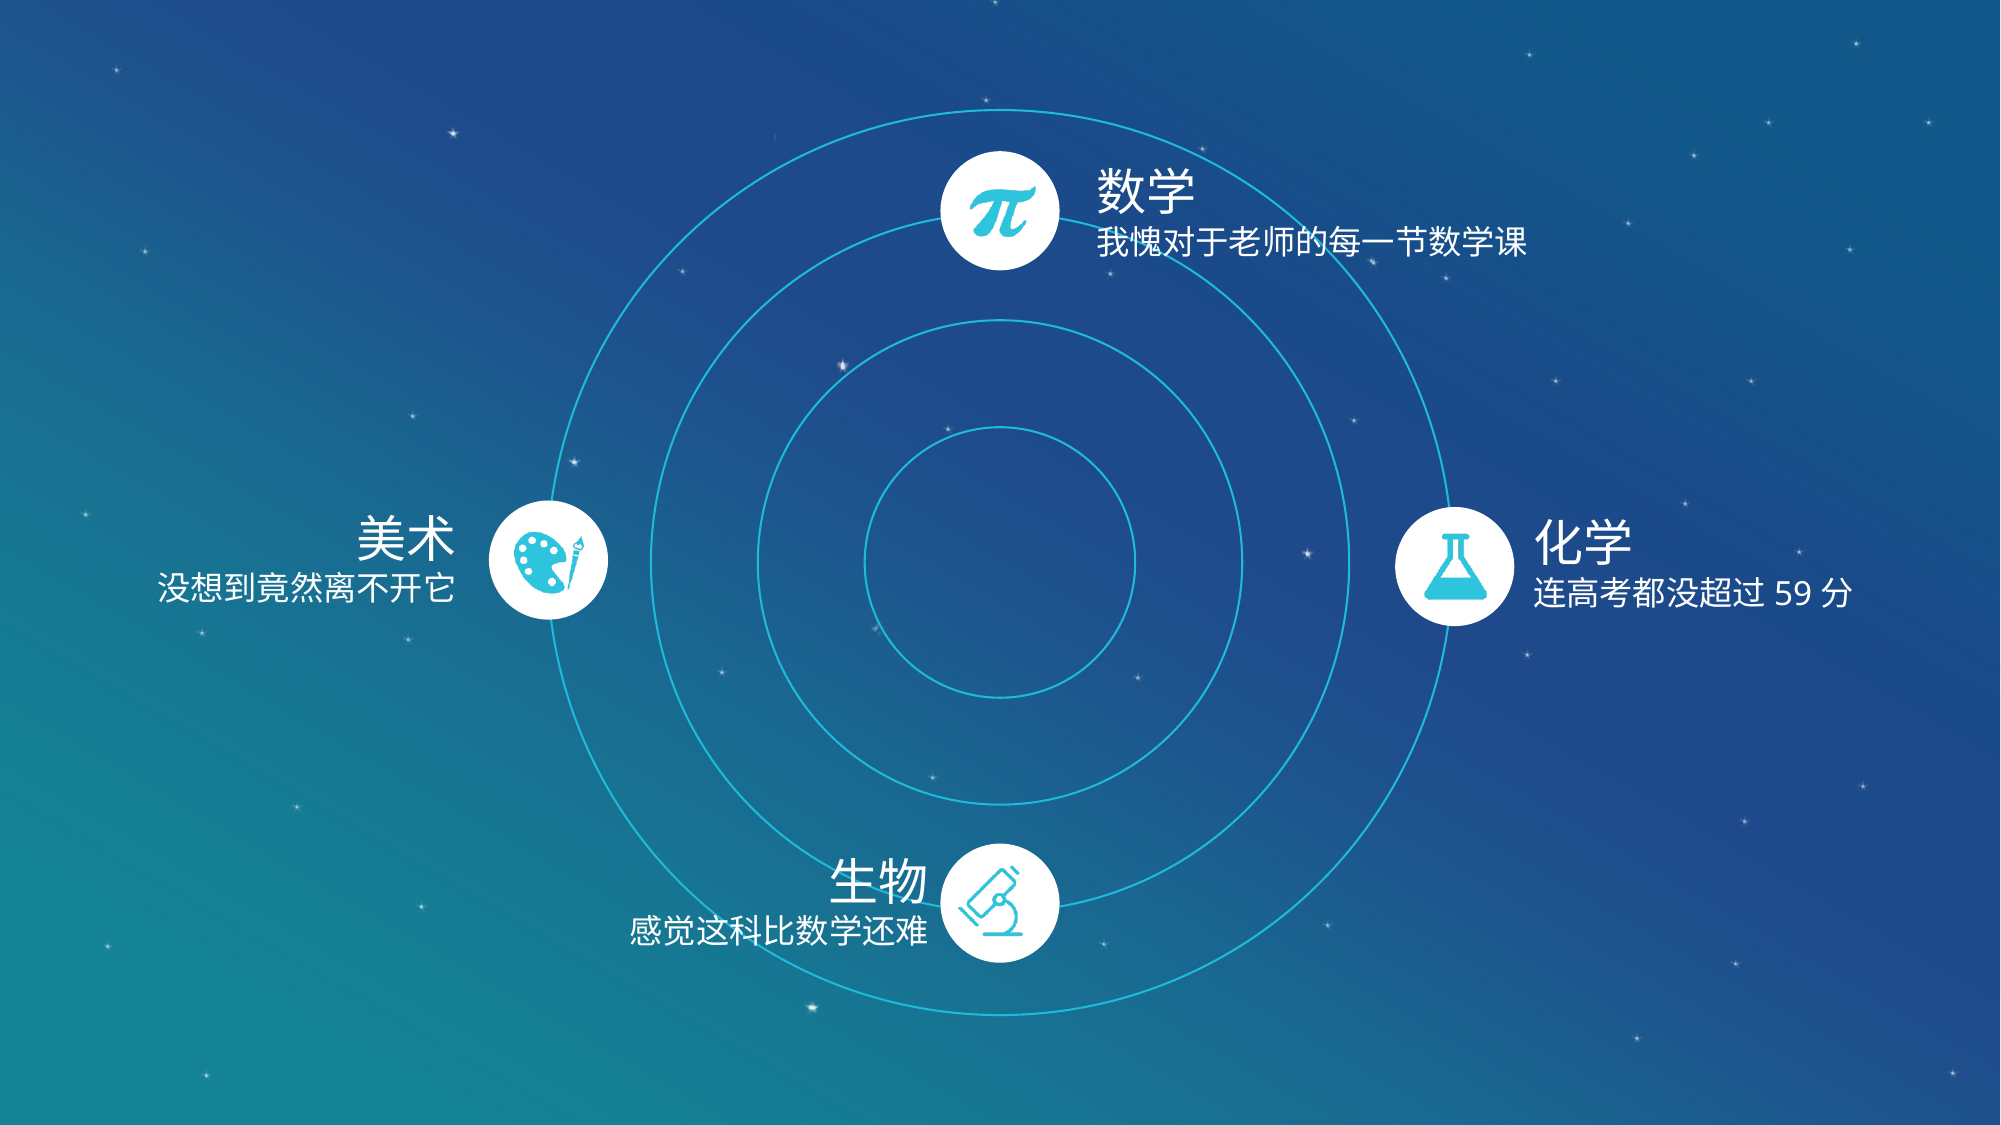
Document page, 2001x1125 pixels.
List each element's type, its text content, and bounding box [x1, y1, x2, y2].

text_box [940, 843, 1060, 963]
text_box 数学 我愧对于老师的每一节数学课 [1081, 153, 1544, 269]
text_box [1395, 507, 1515, 627]
text_box 美术 没想到竟然离不开它 [142, 500, 472, 615]
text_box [940, 151, 1060, 271]
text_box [488, 500, 609, 620]
picture [0, 0, 2001, 1125]
text_box [550, 108, 1451, 1017]
text_box 化学 连高考都没超过59分 [1518, 504, 1869, 620]
text_box 生物 感觉这科比数学还难 [614, 842, 944, 958]
